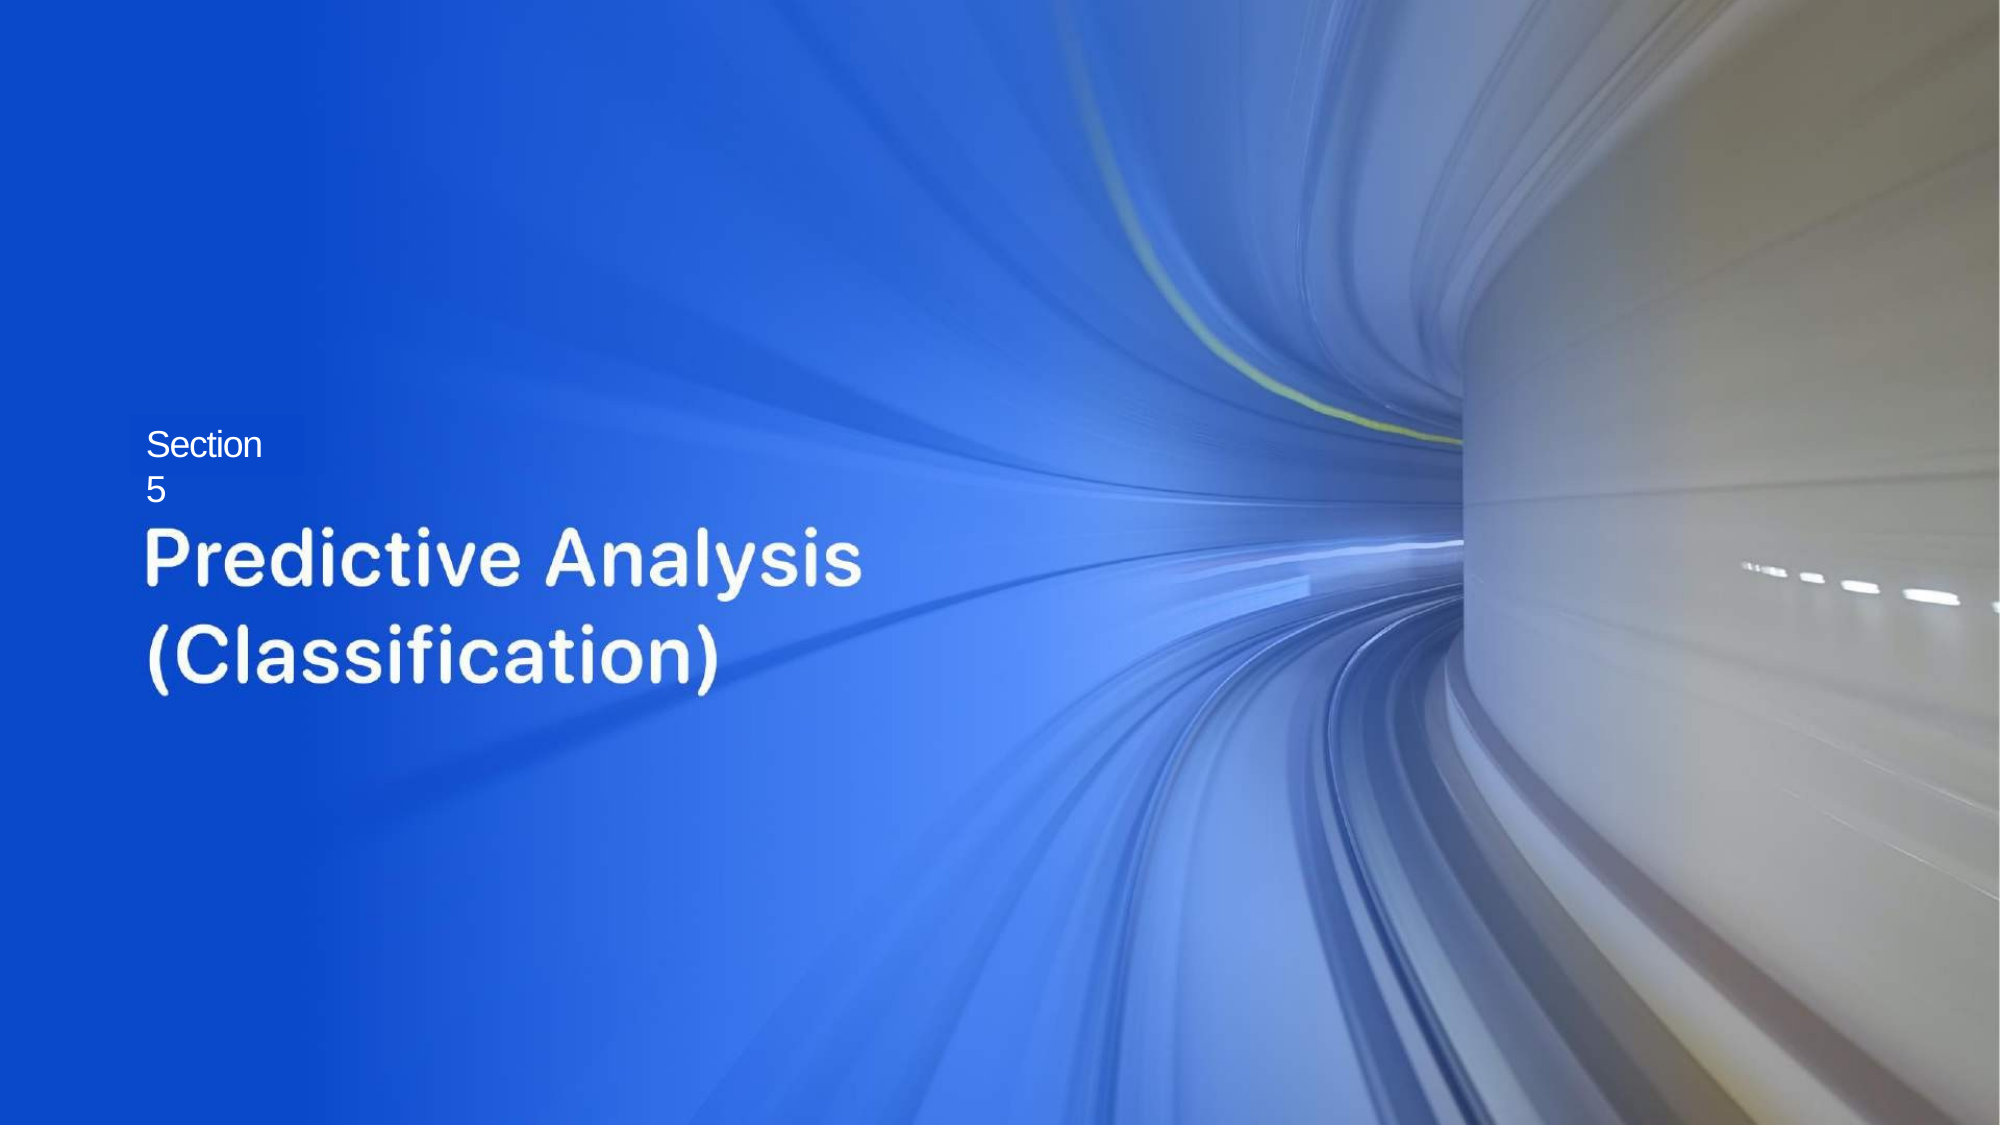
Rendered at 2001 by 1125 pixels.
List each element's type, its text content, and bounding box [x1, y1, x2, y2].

text_box Section 5 [143, 417, 291, 511]
text_box [0, 0, 2000, 1125]
text_box [130, 414, 305, 476]
